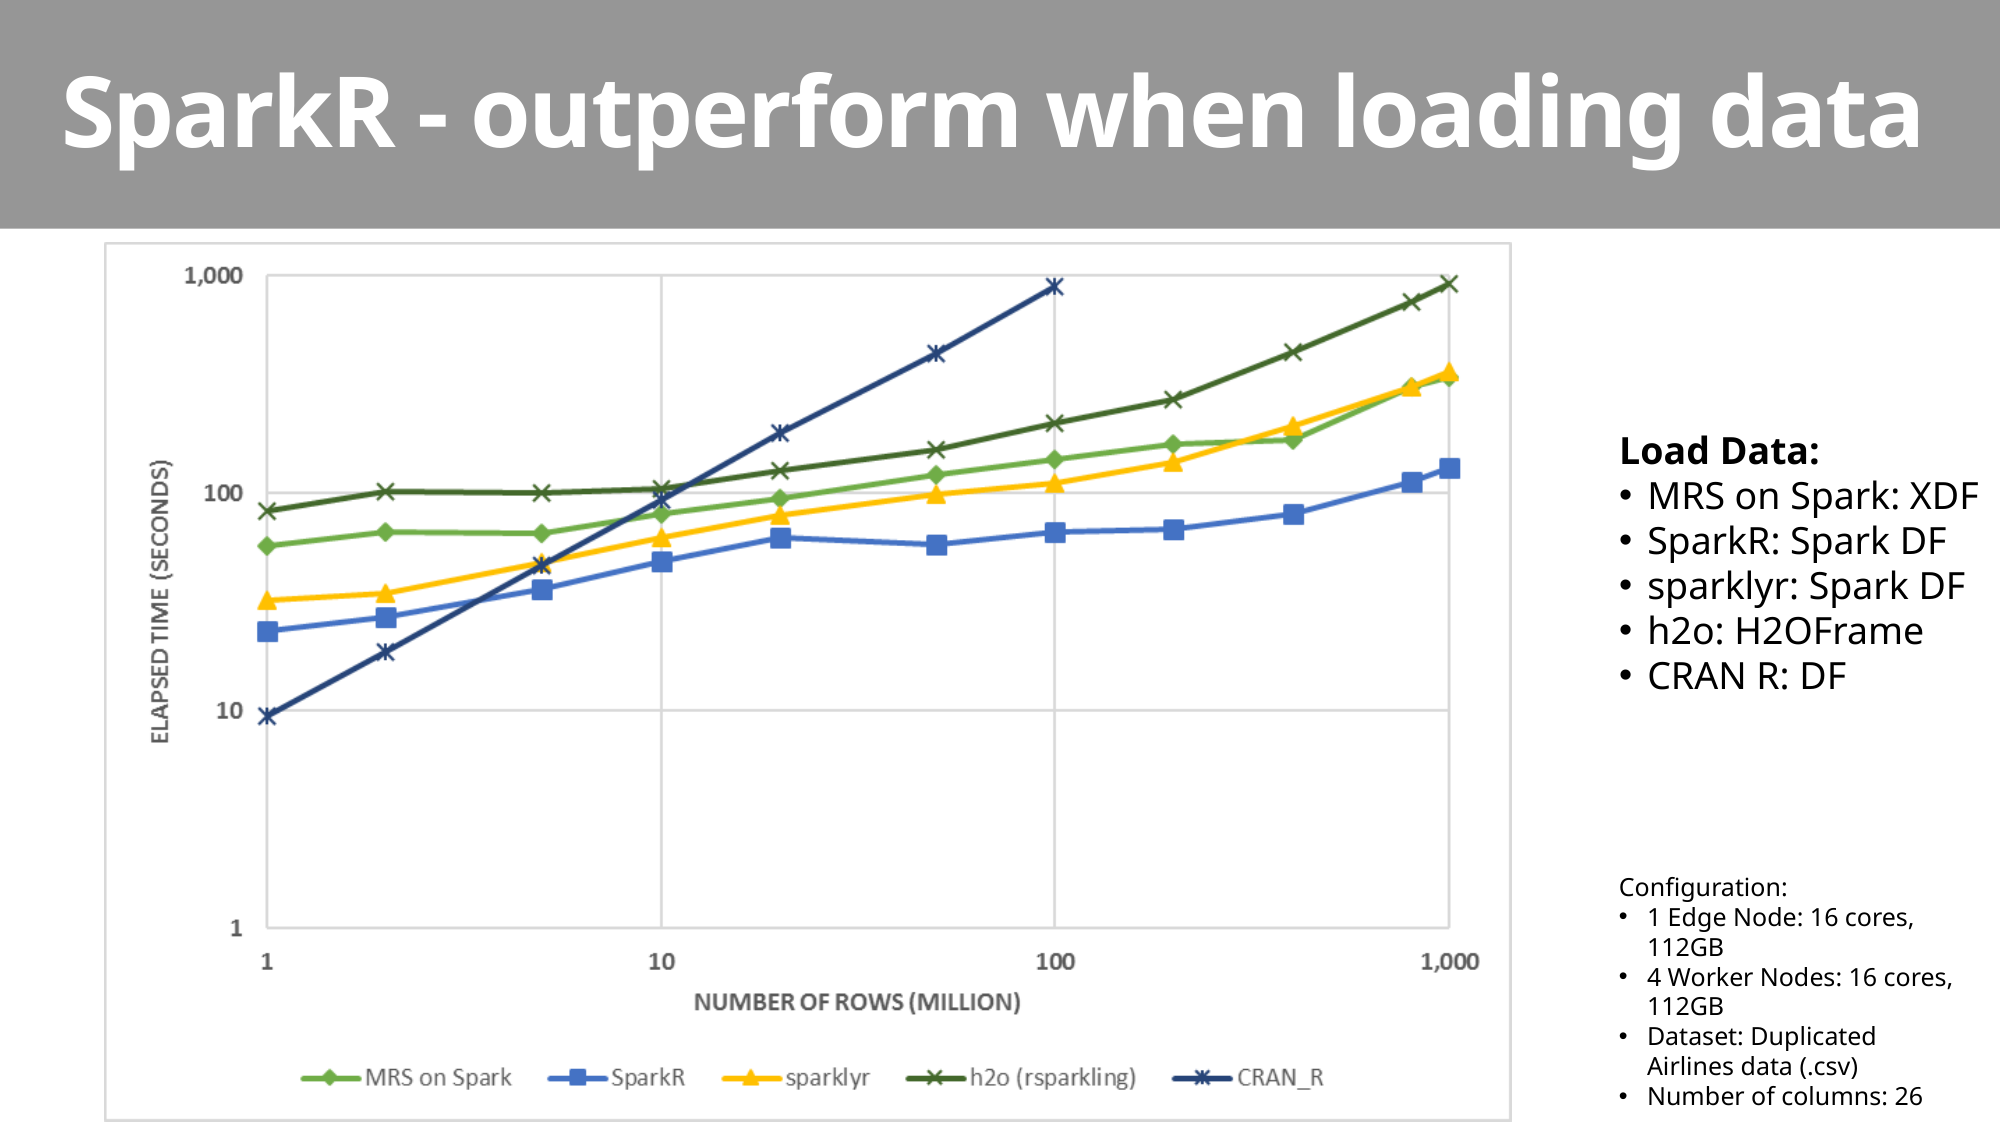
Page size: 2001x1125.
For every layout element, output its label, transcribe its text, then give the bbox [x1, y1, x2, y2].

text_box [0, 0, 2000, 229]
text_box Load Data: MRS on Spark: XDF SparkR: Spark DF sparklyr: Spark DF h2o: H2OFrame CRAN R: DF [1604, 419, 2000, 704]
text_box Configuration: 1 Edge Node: 16 cores, 112GB 4 Worker Nodes: 16 cores, 112GB Dataset: Duplicated Airlines data (.csv) Number of columns: 26 [1604, 863, 1973, 1119]
picture [104, 242, 1512, 1122]
text_box SparkR - outperform when loading data [37, 47, 1986, 196]
